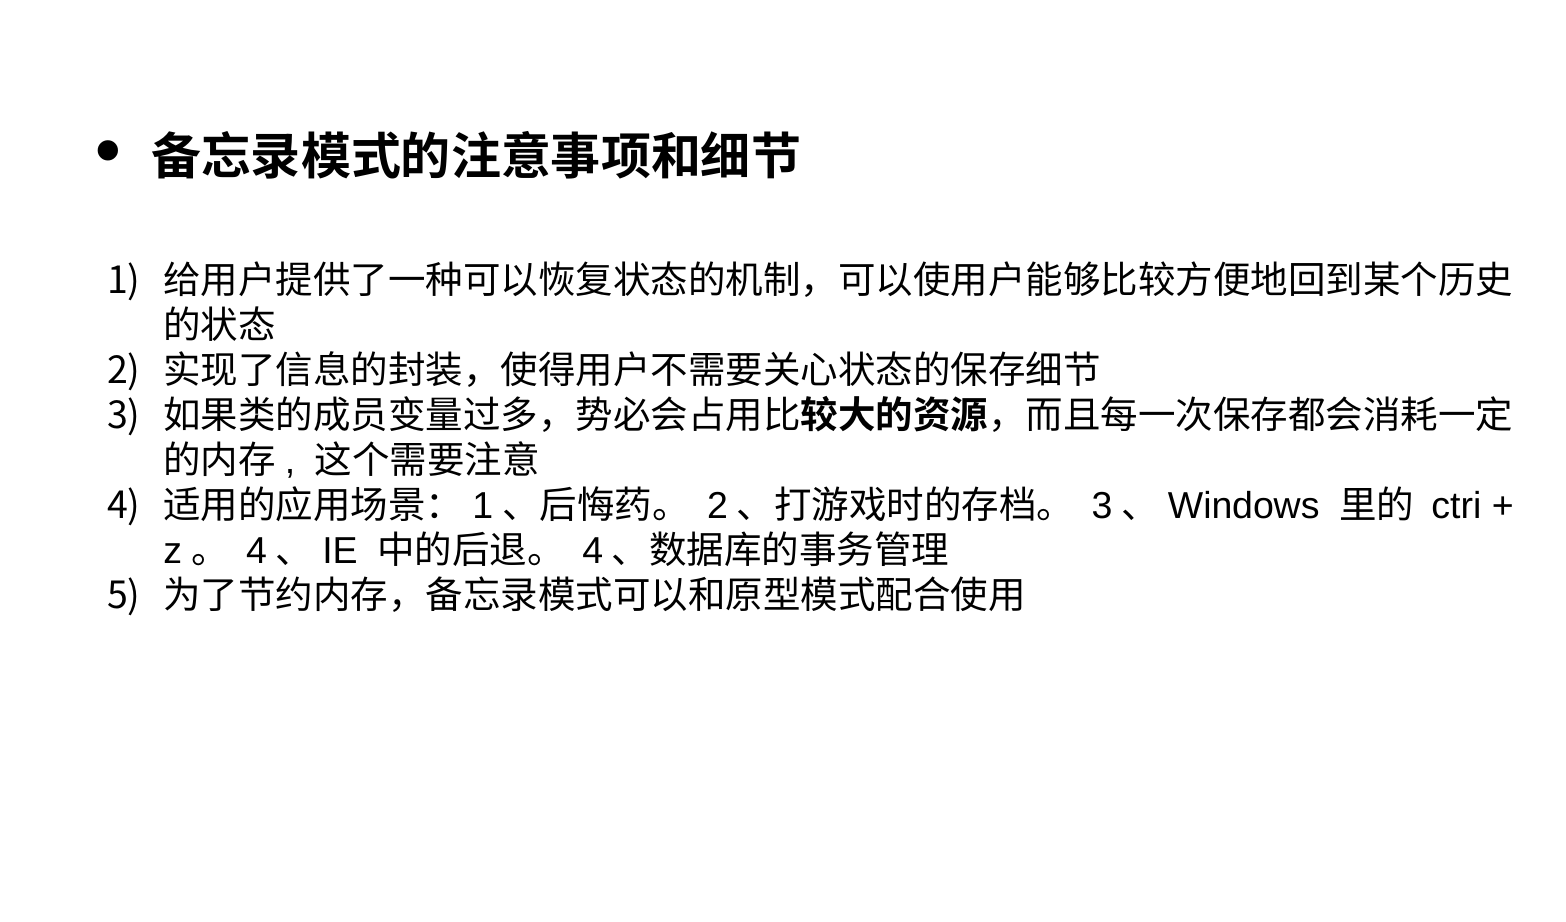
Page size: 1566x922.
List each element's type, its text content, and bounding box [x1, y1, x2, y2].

text_box 给用户提供了一种可以恢复状态的机制，可以使用户能够比较方便地回到某个历史的状态 实现了信息的封装，使得用户不需要关心状态的保存细节 如果类的成员变量过多，势必会占用比较大的资源，而且每一次保存都会消耗一定的内存, 这个需要注意 适用的应用场景：1、后悔药。 2、打游戏时的存档。 3、Windows 里的 ctri + z。 4、IE 中的后退。 4、数据库的事务管理 为了节约内存，备忘录模式可以和原型模式配合使用 [92, 204, 1535, 719]
text_box 备忘录模式的注意事项和细节 [79, 123, 1325, 193]
